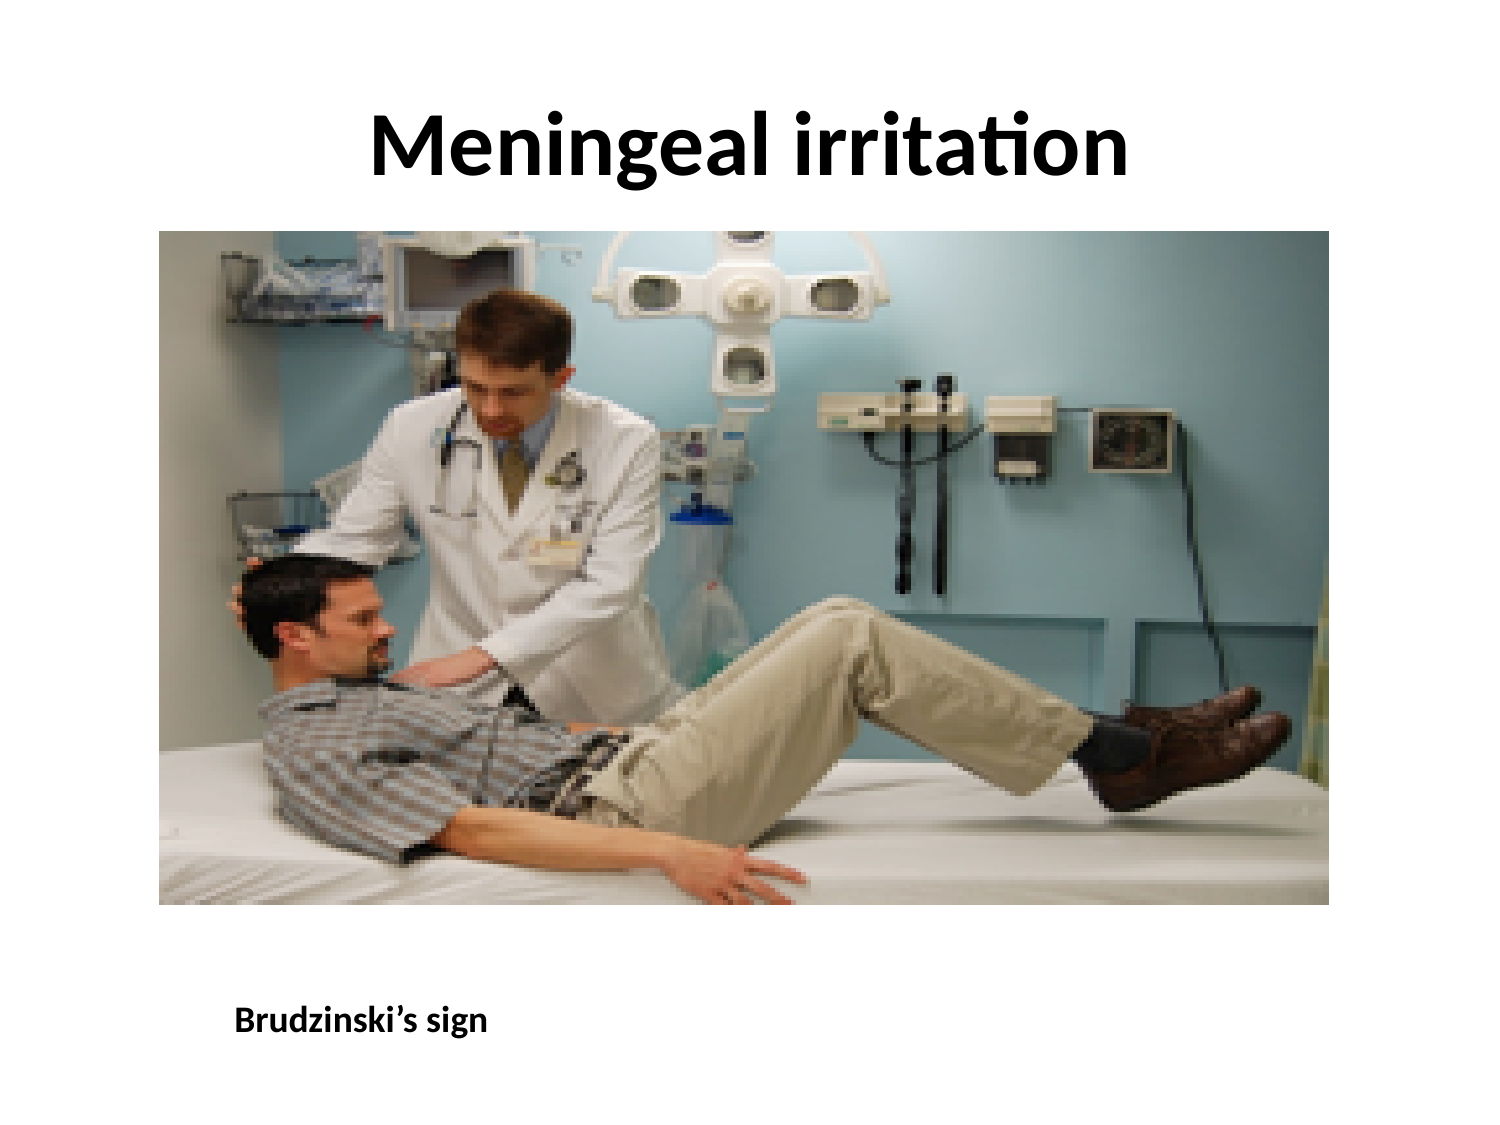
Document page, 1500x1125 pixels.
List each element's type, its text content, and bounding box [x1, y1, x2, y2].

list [159, 231, 1329, 906]
title Meningeal irritation [75, 45, 1425, 233]
text_box Brudzinski’s sign [219, 987, 504, 1048]
